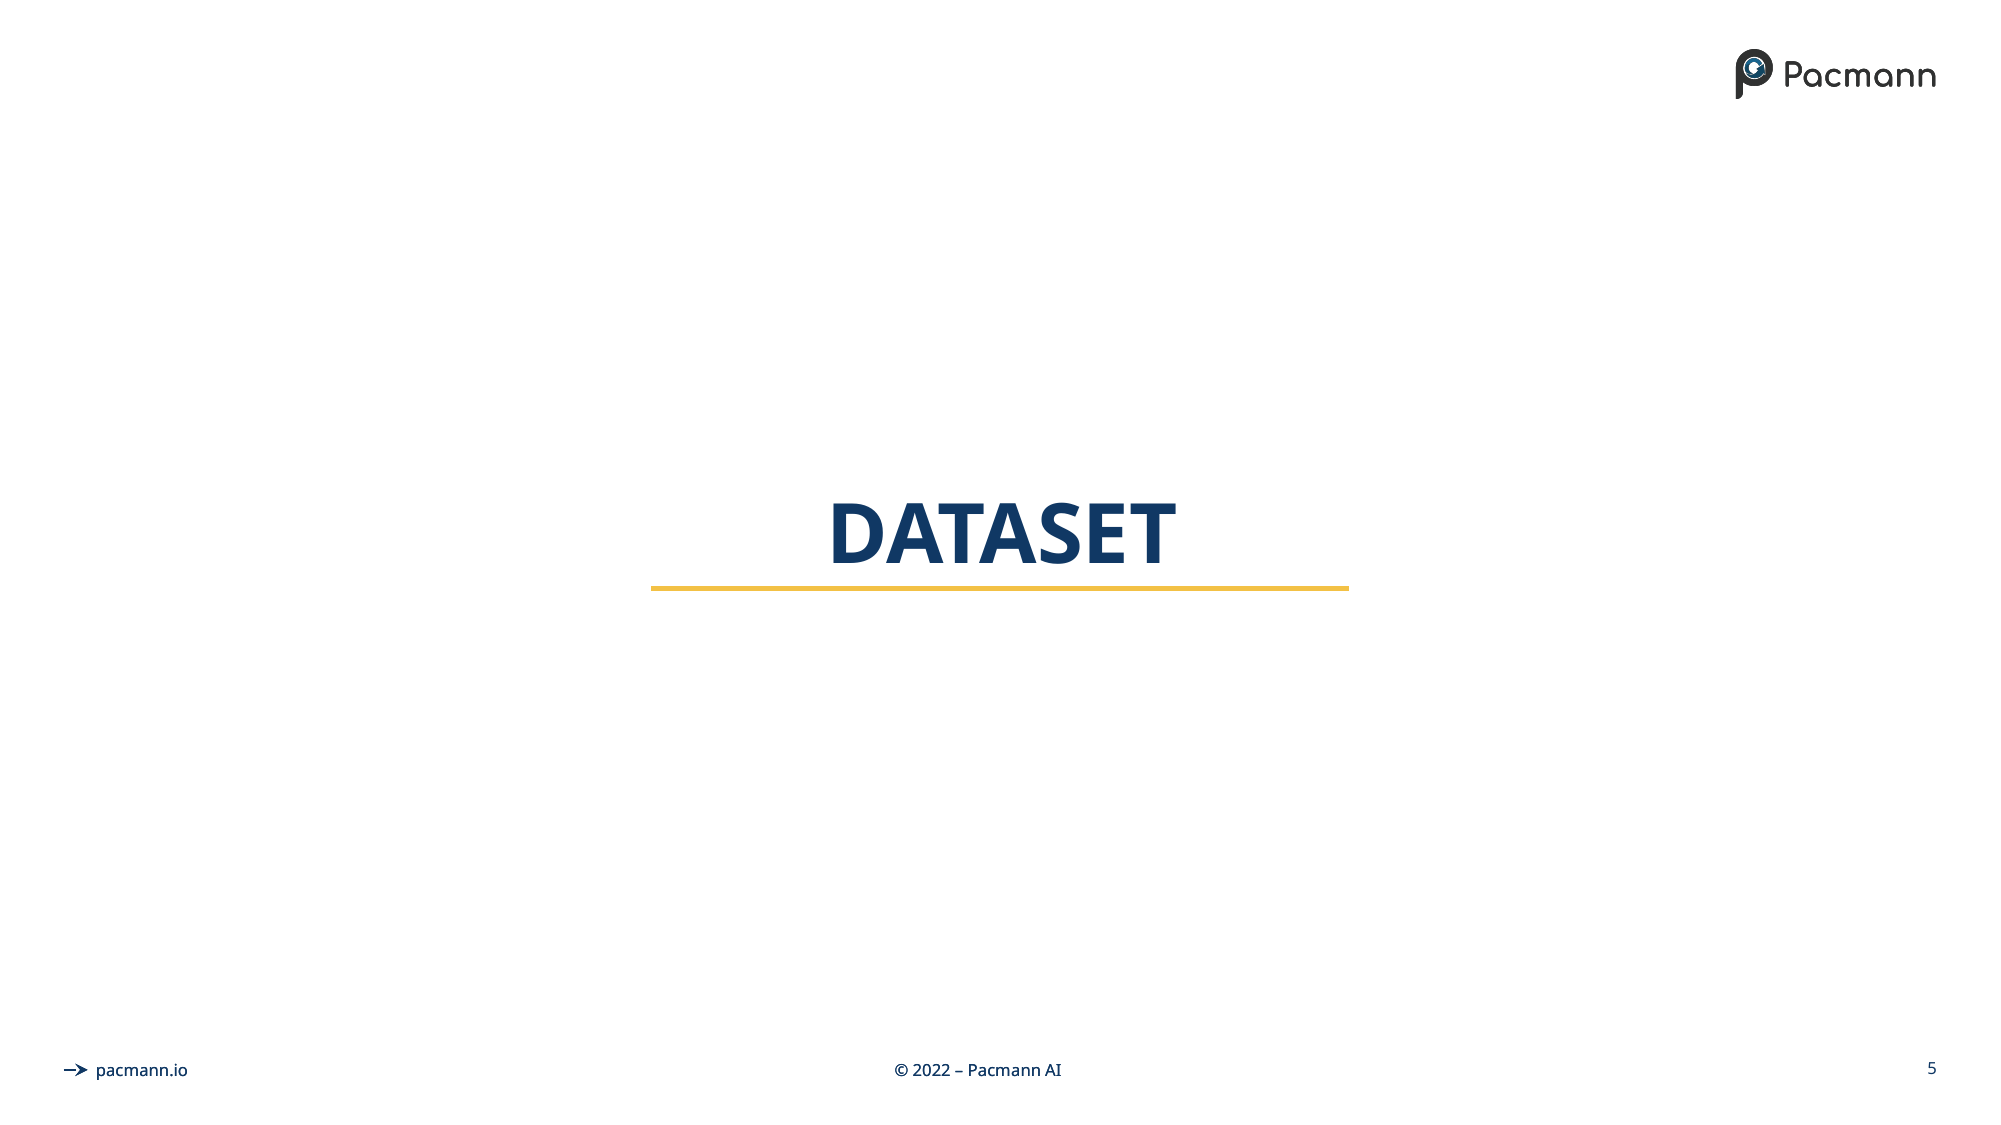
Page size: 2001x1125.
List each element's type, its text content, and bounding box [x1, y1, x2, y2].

picture [1707, 36, 1966, 112]
title DATASET [51, 441, 1952, 589]
